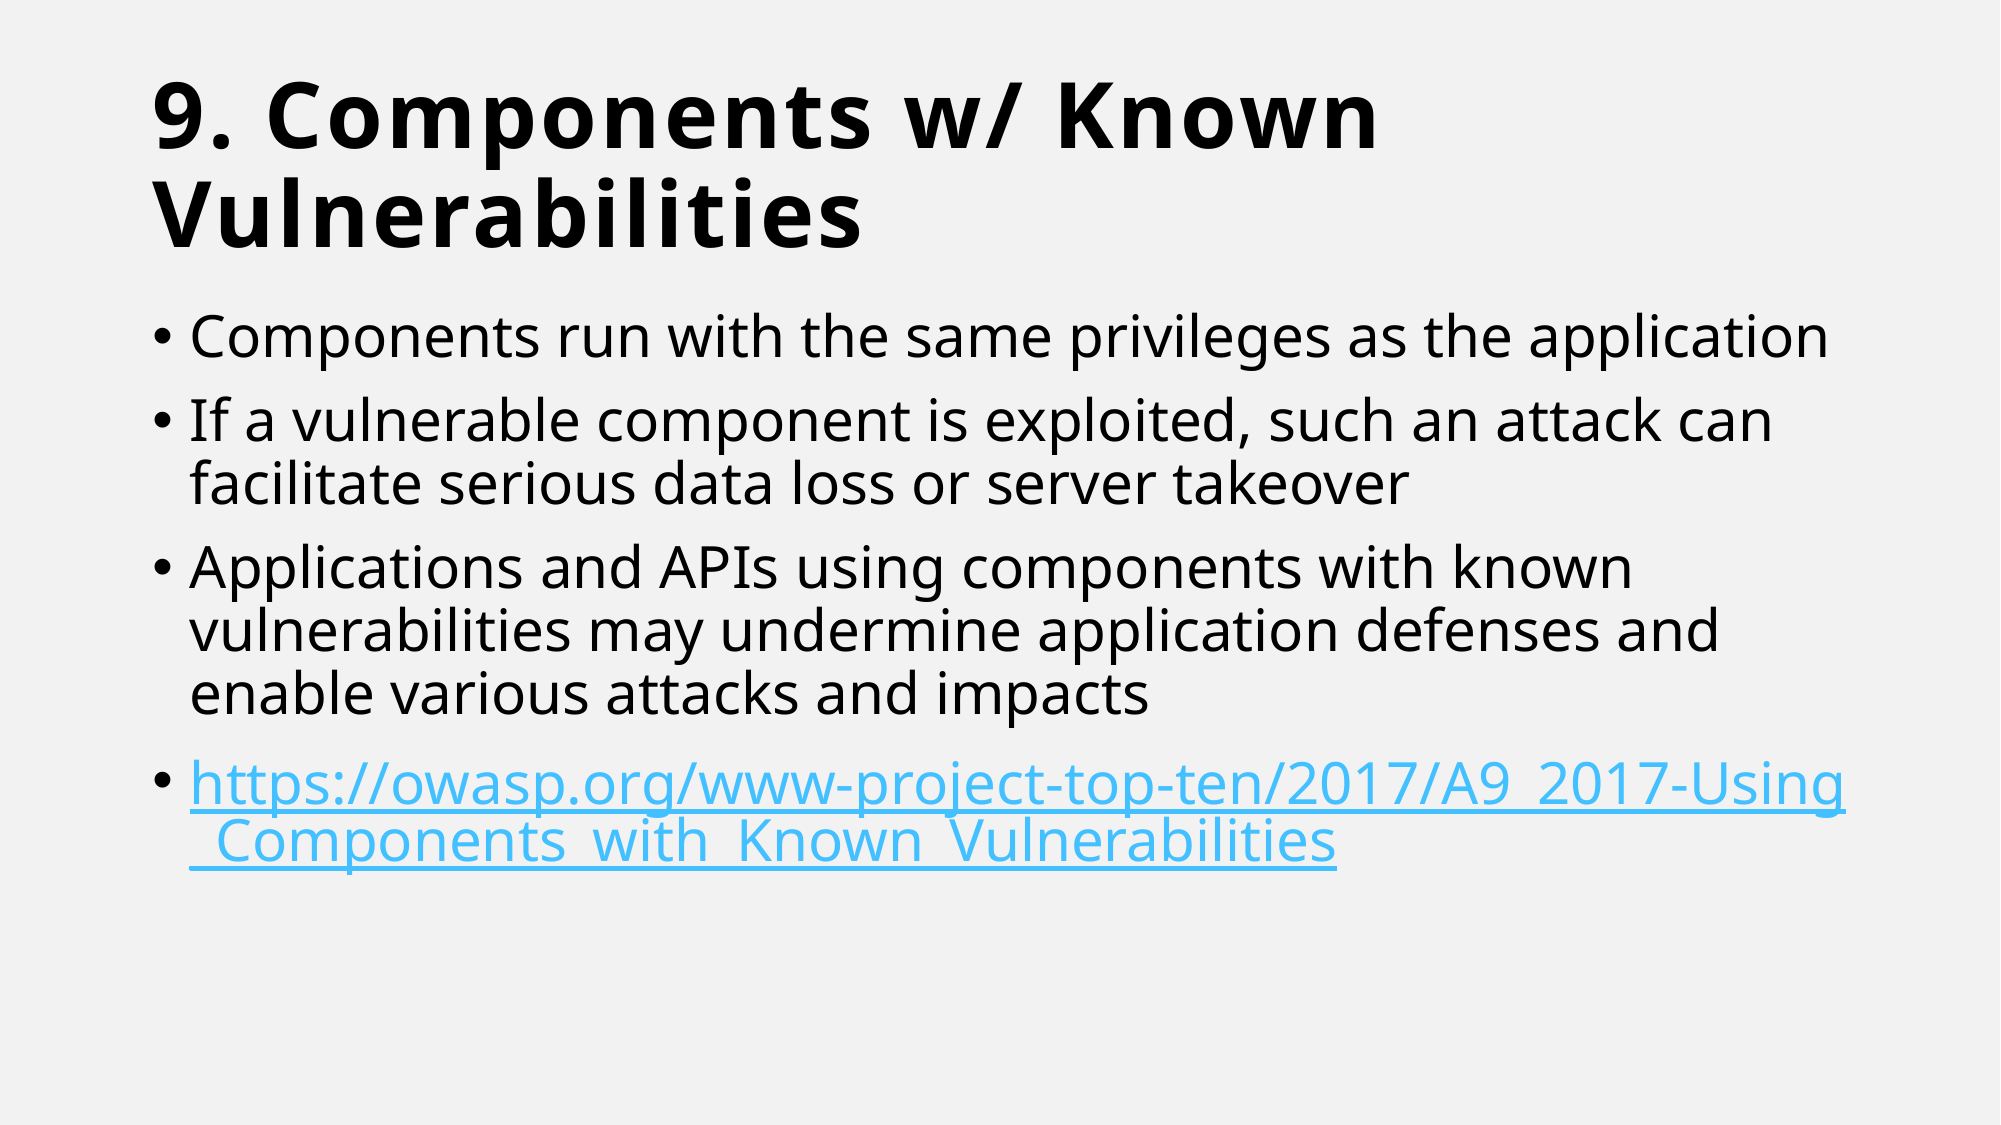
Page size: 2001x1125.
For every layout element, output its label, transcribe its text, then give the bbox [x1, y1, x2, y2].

title 9. Components w/ Known Vulnerabilities [137, 59, 1863, 278]
list Components run with the same privileges as the application If a vulnerable component is exploited, such an attack can facilitate serious data loss or server takeover Applications and APIs using components with known vulnerabilities may undermine application defenses and enable various attacks and impacts https://owasp.org/www-project-top-ten/2017/A9_2017-Using_Components_with_Known_Vulnerabilities [137, 299, 1863, 1014]
